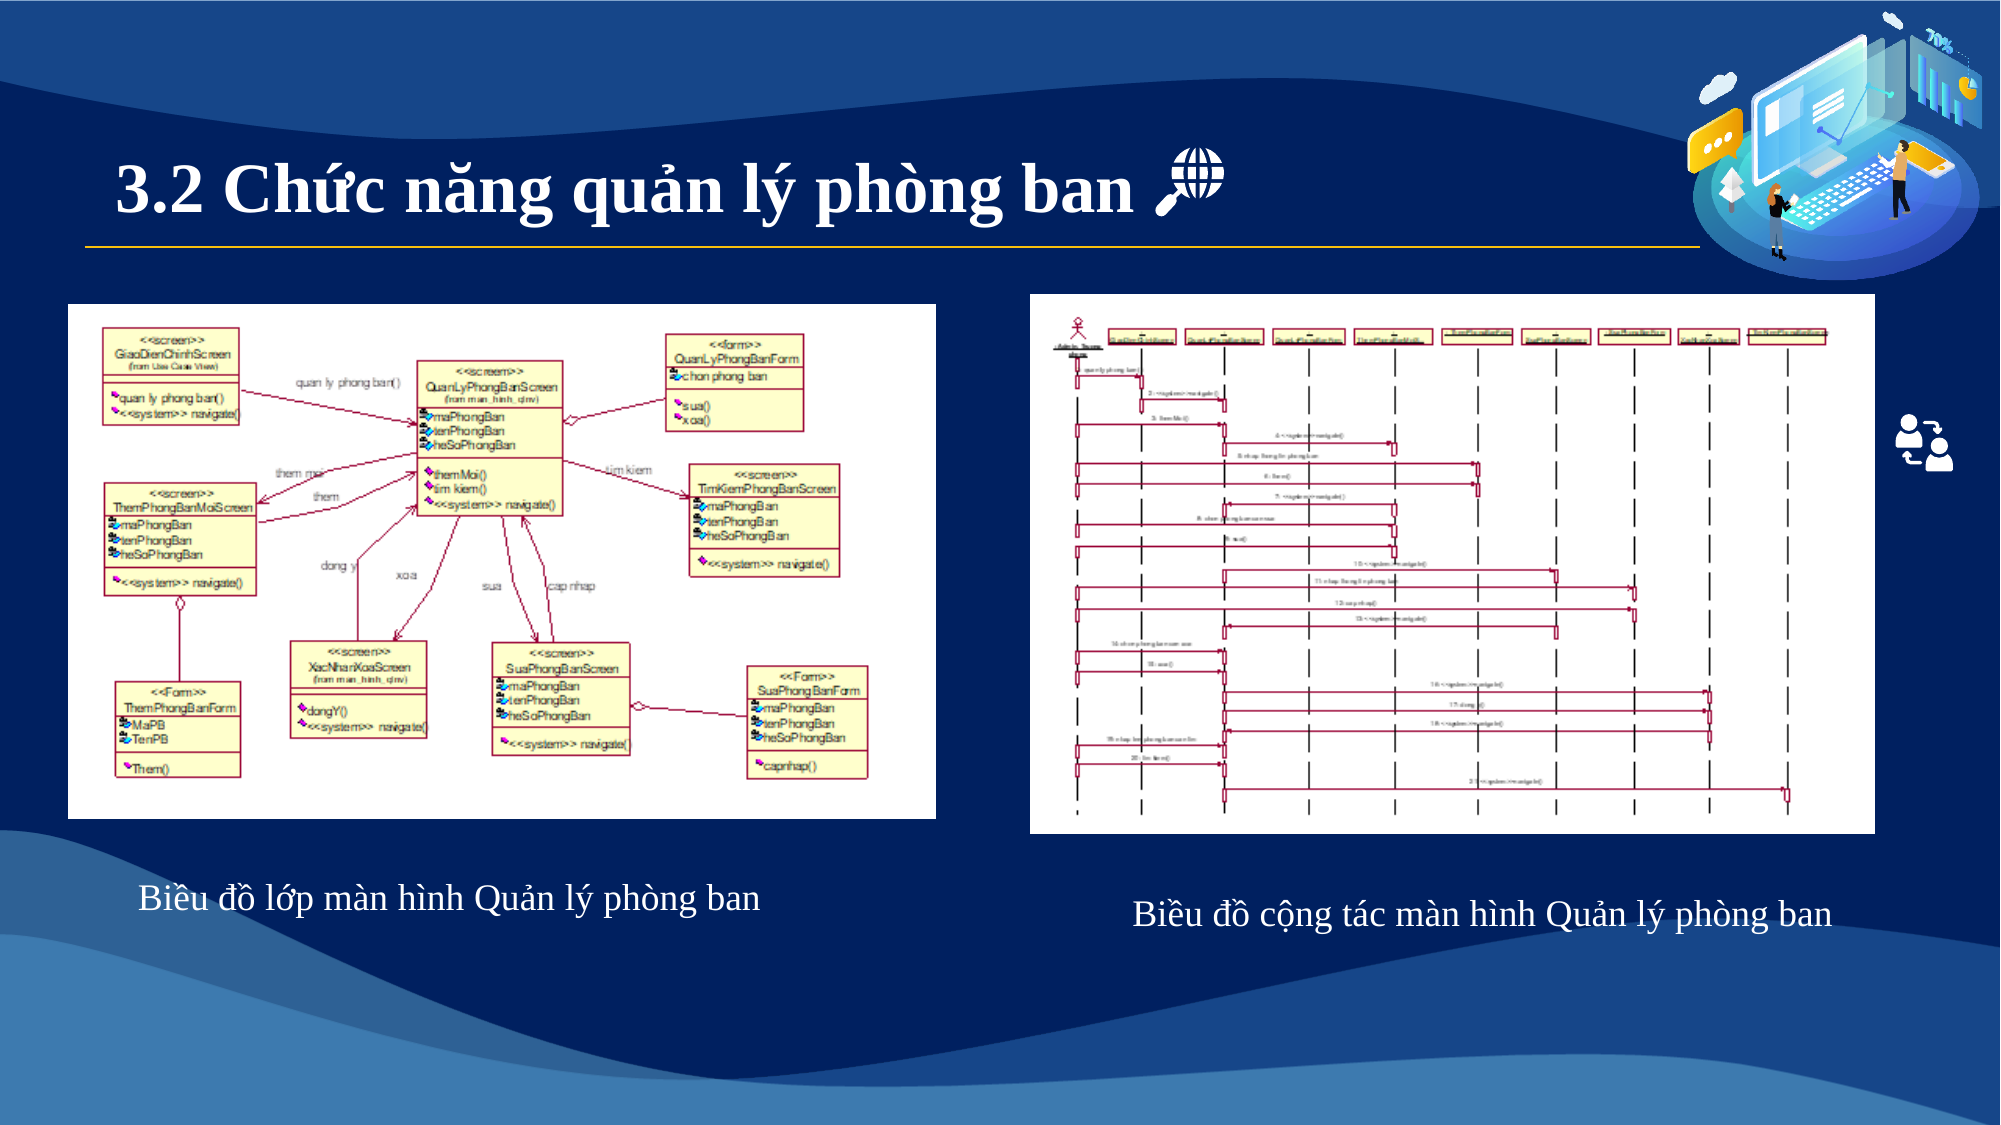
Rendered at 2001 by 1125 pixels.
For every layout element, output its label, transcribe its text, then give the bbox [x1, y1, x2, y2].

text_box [1895, 414, 1953, 472]
text_box Biều đồ lớp màn hình Quản lý phòng ban [123, 859, 881, 926]
picture [0, 0, 2001, 1125]
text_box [1154, 147, 1225, 217]
text_box 3.2 Chức năng quản lý phòng ban [77, 91, 1537, 307]
text_box Biều đồ cộng tác màn hình Quản lý phòng ban [1117, 875, 1875, 942]
picture [67, 304, 936, 819]
